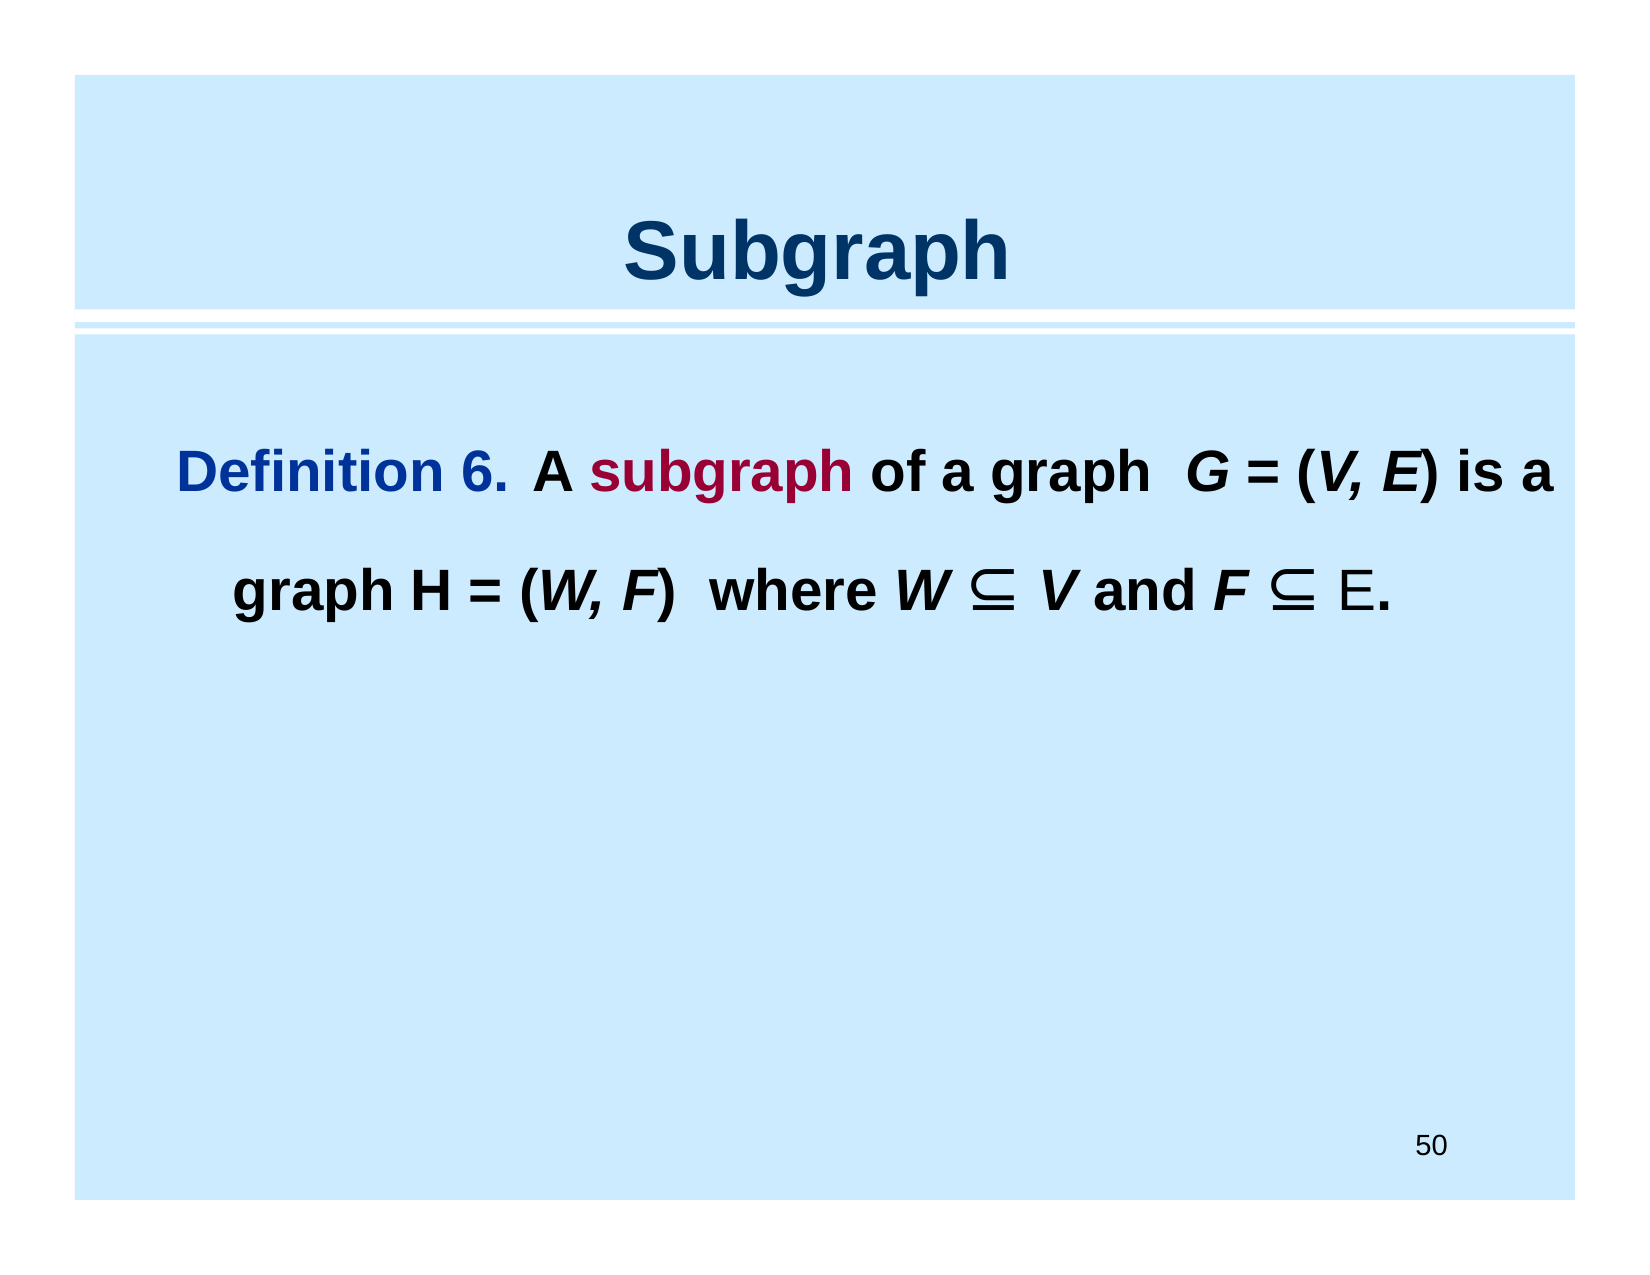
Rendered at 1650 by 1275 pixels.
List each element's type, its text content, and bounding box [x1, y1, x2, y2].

text_box 50 [1409, 1120, 1454, 1161]
text_box Definition 6. A subgraph of a graph G = (V, E) is a graph H = (W, F) where W ⊆ V and F ⊆ E. [174, 397, 1558, 625]
text_box Subgraph [621, 193, 1016, 296]
